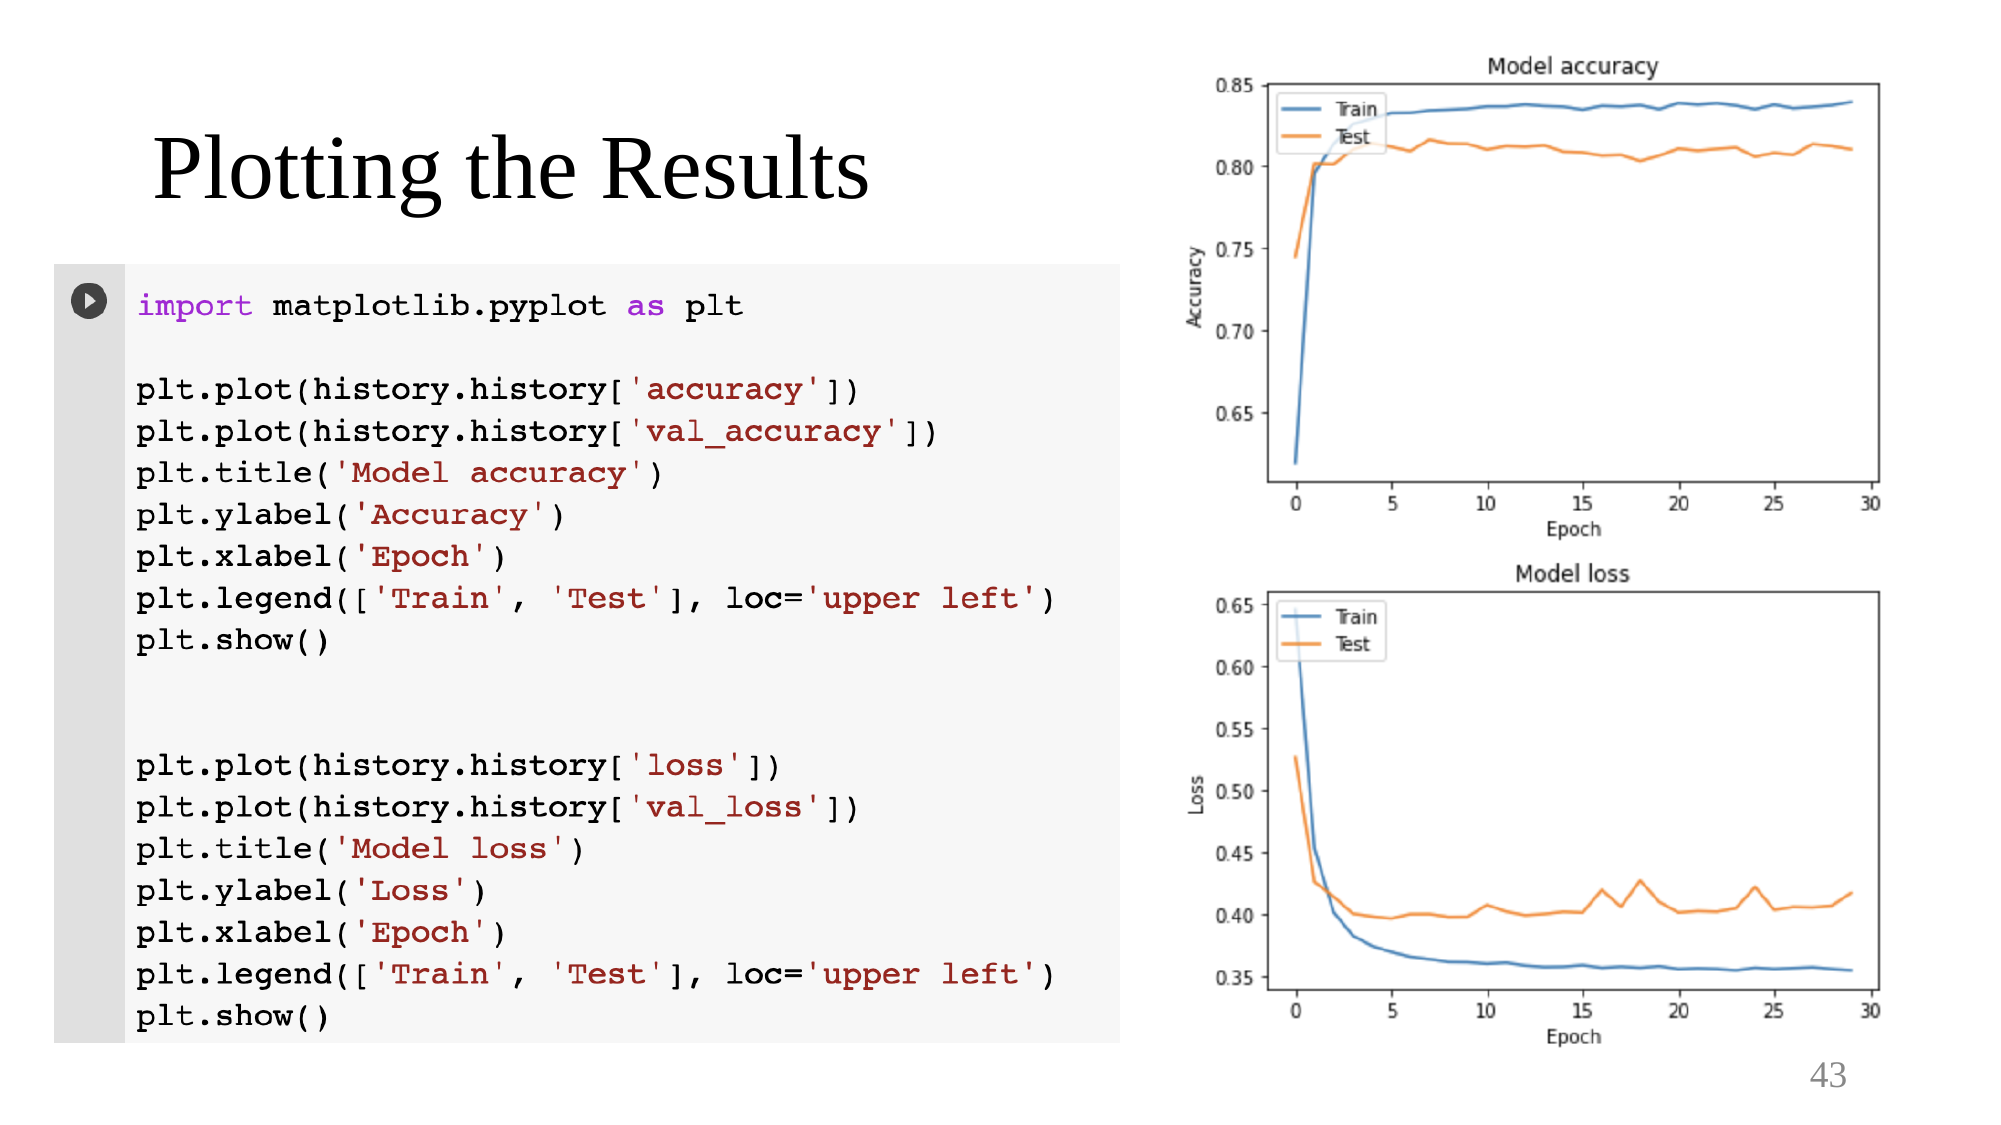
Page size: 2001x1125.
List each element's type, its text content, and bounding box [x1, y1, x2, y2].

picture [54, 264, 1121, 1043]
title Plotting the Results [137, 59, 1169, 278]
picture [1175, 50, 1896, 1054]
slide_number 43 [1412, 1062, 1863, 1103]
